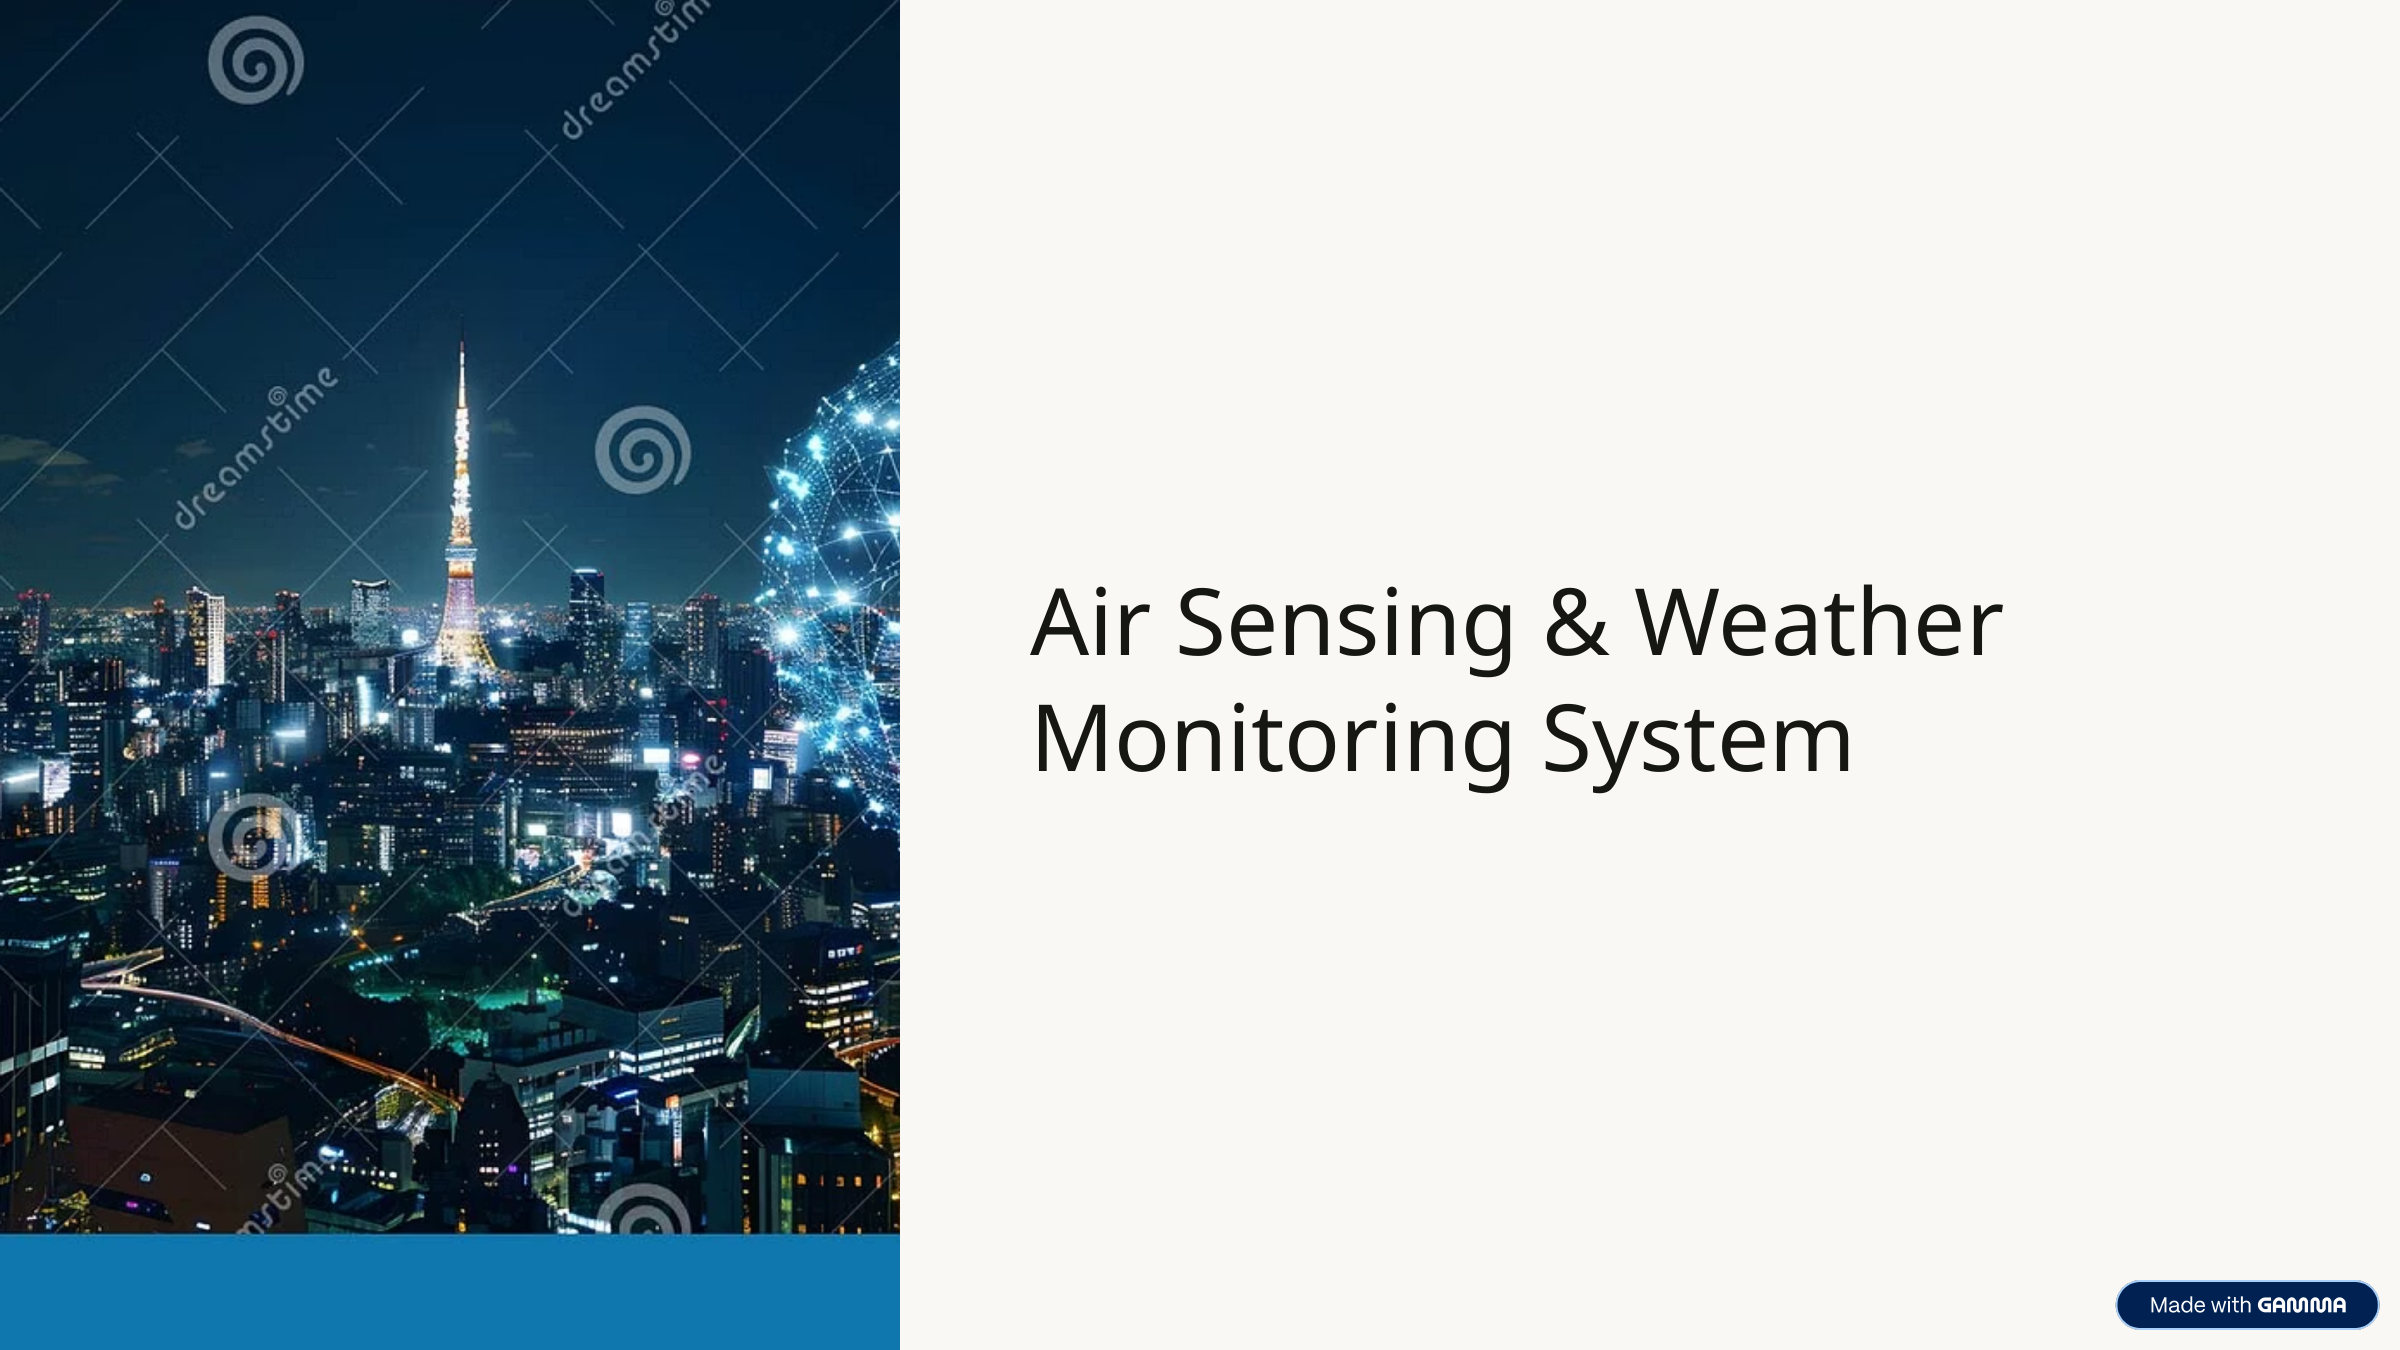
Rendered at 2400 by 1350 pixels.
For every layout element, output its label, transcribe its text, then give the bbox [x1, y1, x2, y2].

picture [0, 0, 900, 1350]
text_box Air Sensing & Weather Monitoring System [1030, 558, 2270, 792]
picture [2106, 1271, 2389, 1339]
